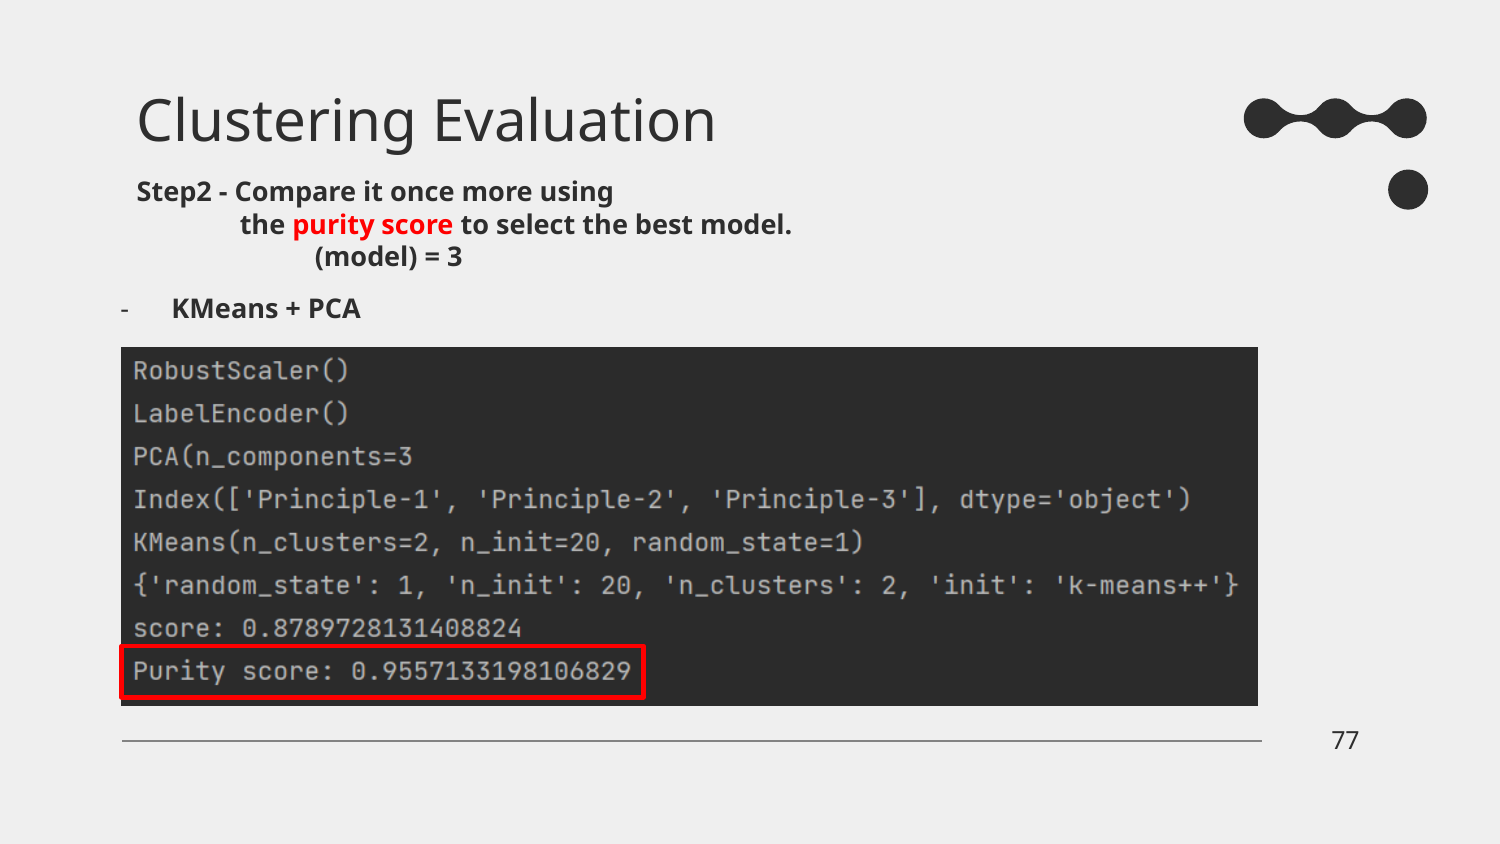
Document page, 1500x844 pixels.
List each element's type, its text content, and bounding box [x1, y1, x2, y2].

slide_number 77 [1312, 725, 1379, 758]
subtitle KMeans + PCA [81, 273, 552, 343]
picture [121, 346, 1258, 706]
subtitle Step2 - Compare it once more using the purity score to select the best model. (model) = 3 [121, 168, 1247, 278]
title Clustering Evaluation [121, 86, 1197, 150]
